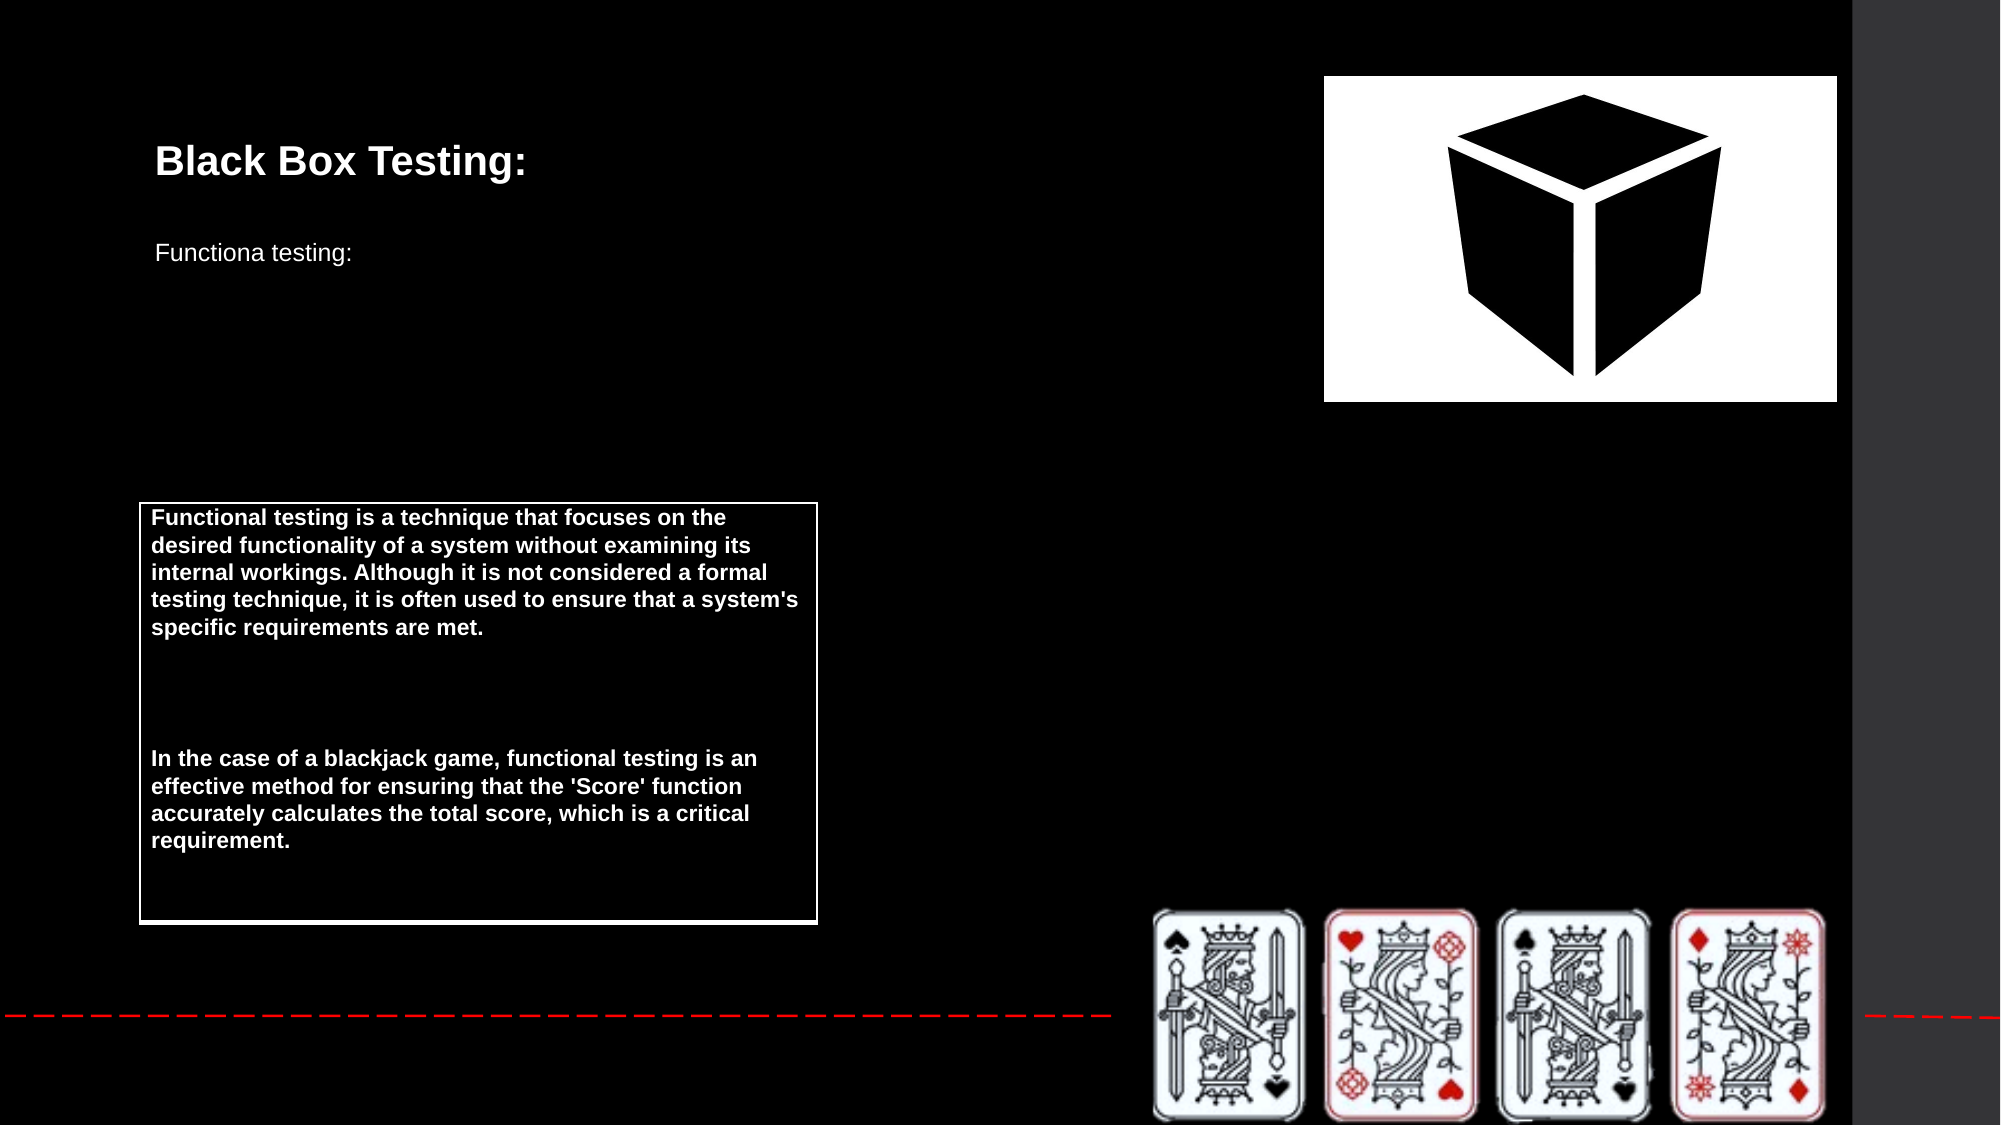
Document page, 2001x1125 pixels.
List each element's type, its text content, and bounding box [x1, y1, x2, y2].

picture [1324, 76, 1837, 402]
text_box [4, 827, 2000, 1125]
text_box Functiona testing: [139, 229, 858, 274]
table_header Functional testing is a technique that focuses on the desired functionality of a system without examining its internal workings. Although it is not considered a formal testing technique, it is often used to ensure that a system's specific requirements are met. In the case of a blackjack game, functional testing is an effective method for ensuring that the 'Score' function accurately calculates the total score, which is a critical requirement. [141, 504, 816, 822]
text_box Black Box Testing: [140, 126, 1000, 192]
